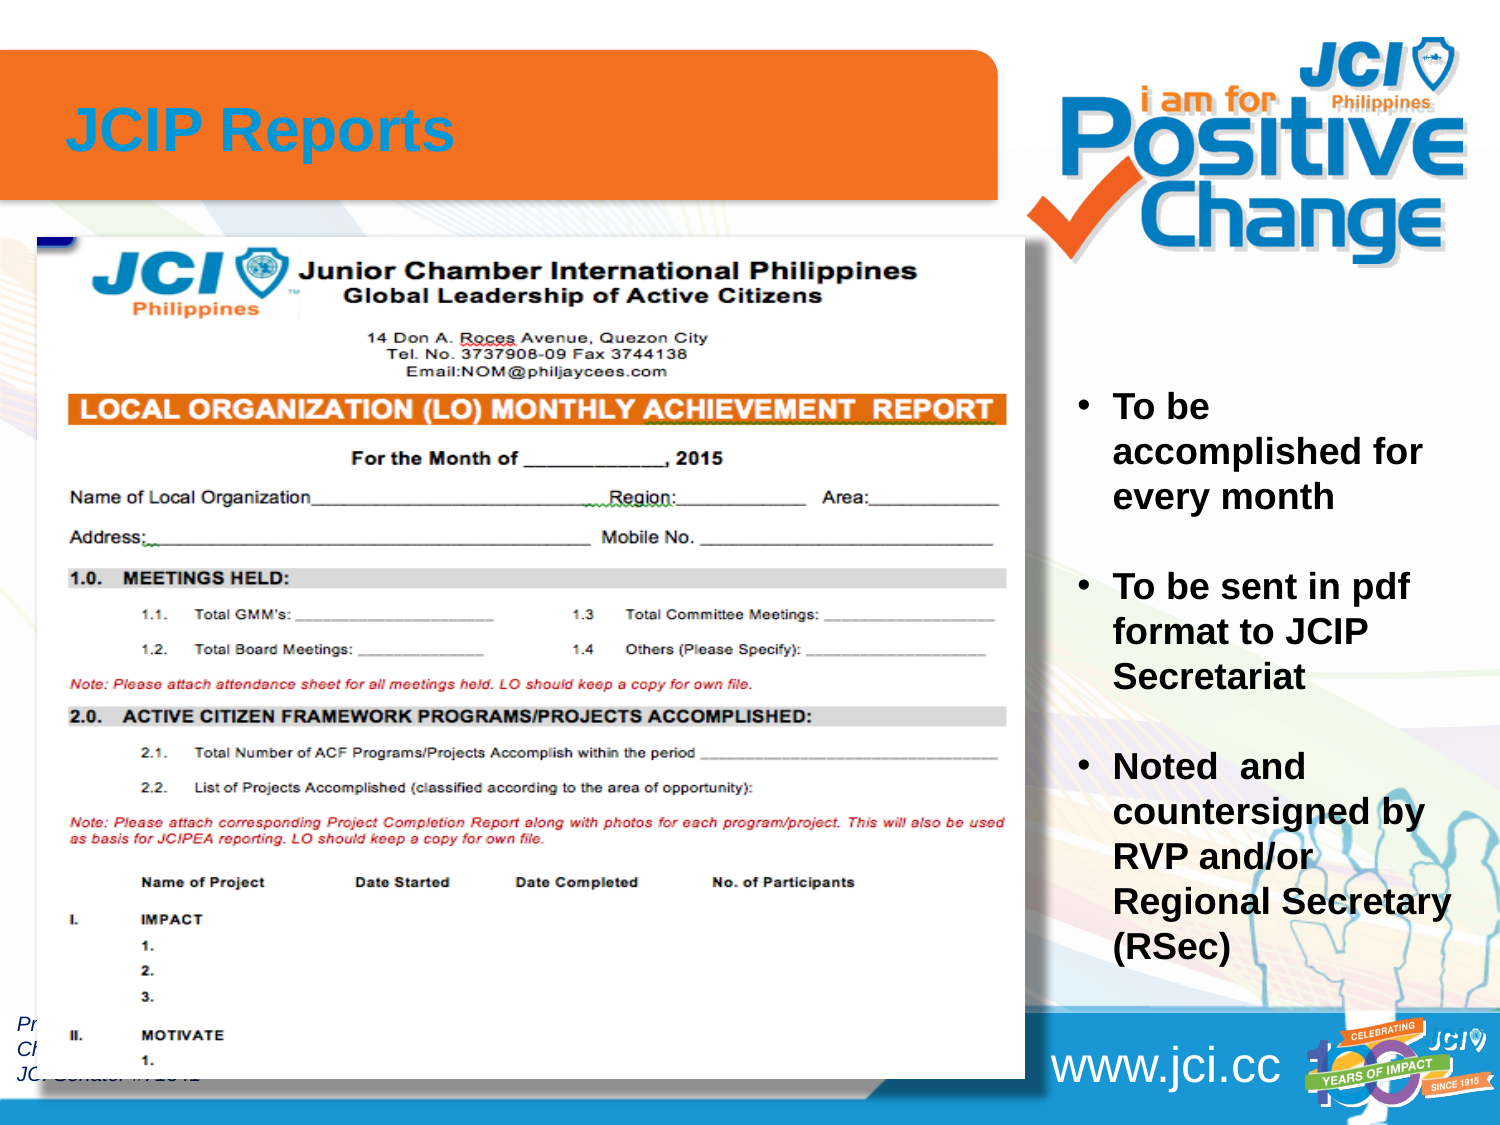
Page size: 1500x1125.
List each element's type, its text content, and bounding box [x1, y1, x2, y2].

picture [0, 0, 1500, 1125]
title JCIP Reports [50, 32, 950, 221]
text_box To be accomplished for every month To be sent in pdf format to JCIP Secretariat Noted and countersigned by RVP and/or Regional Secretary (RSec) [1062, 374, 1475, 975]
